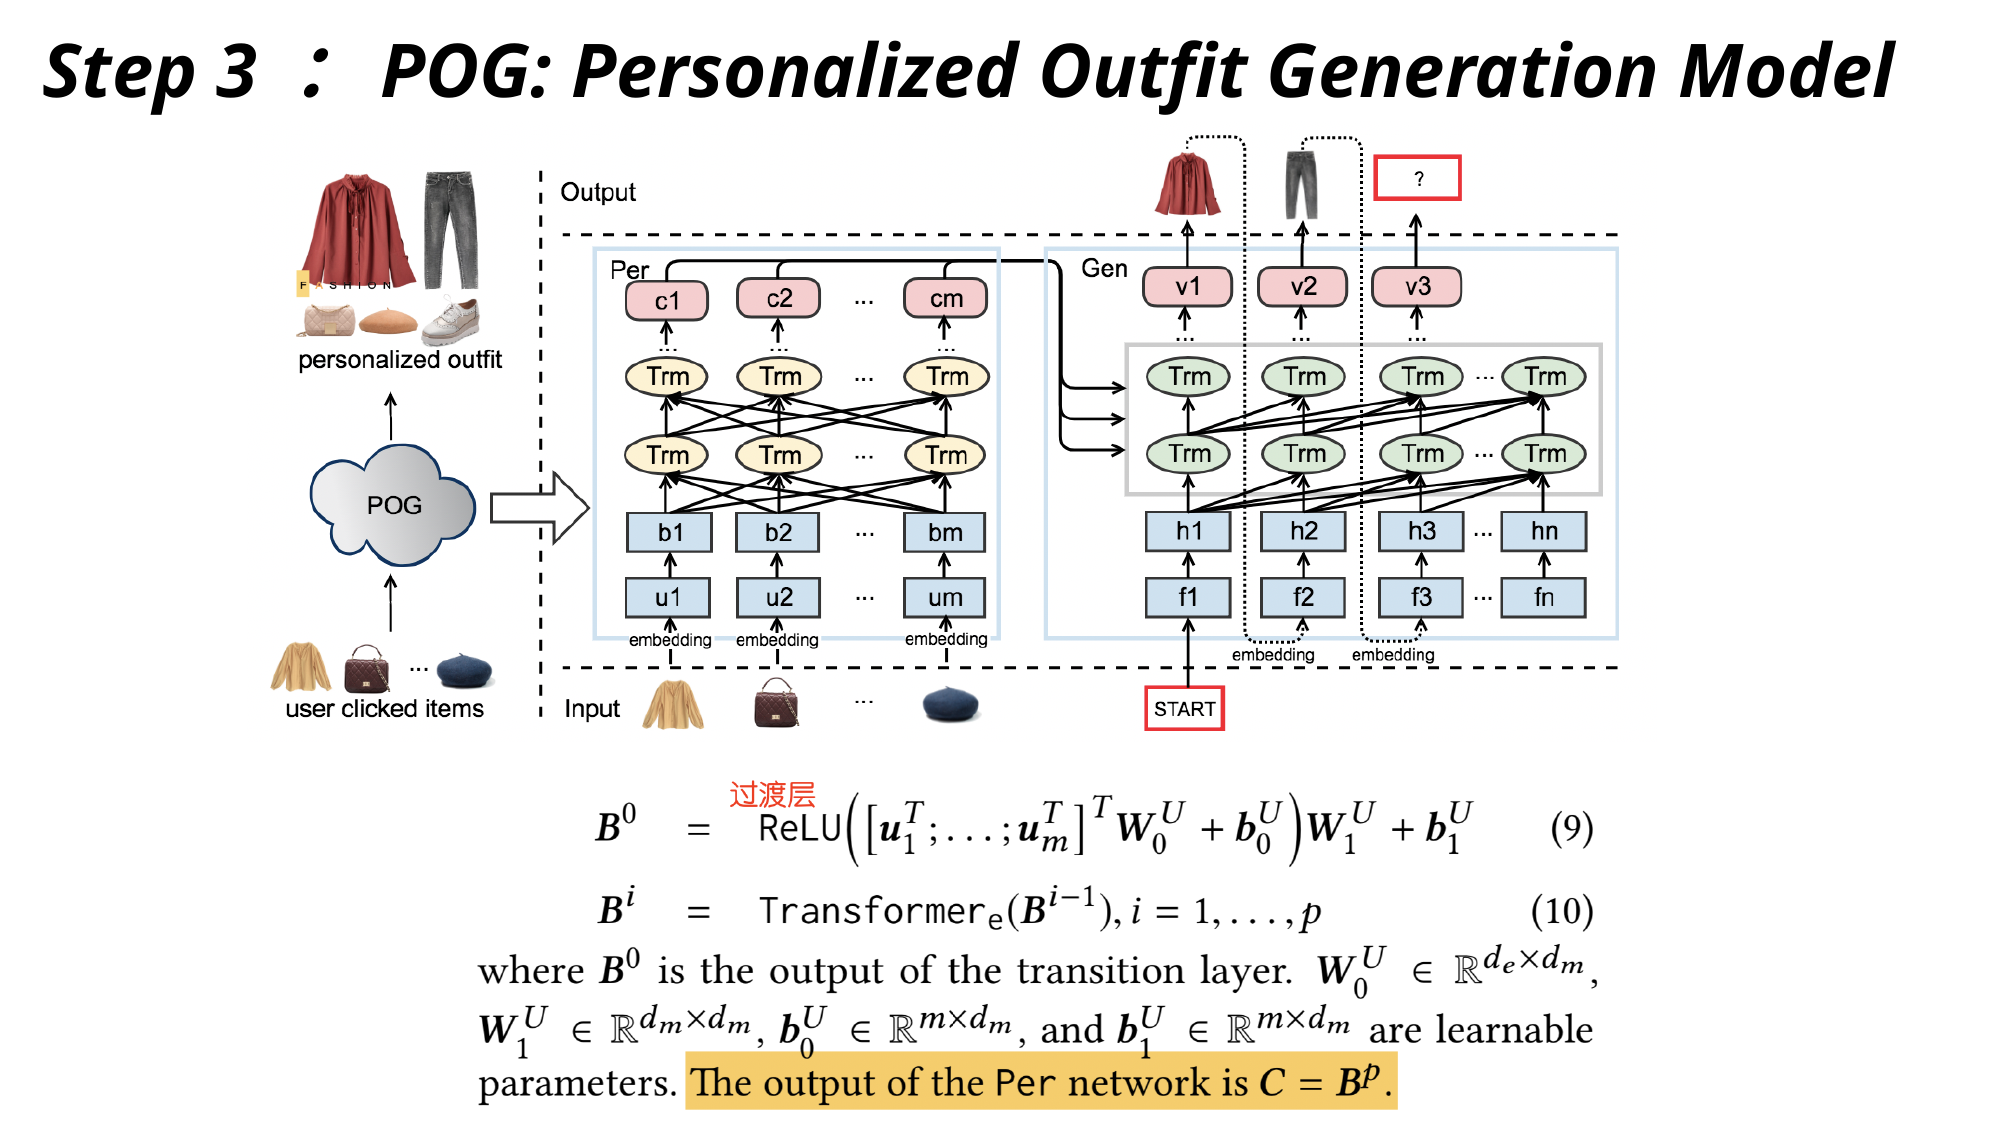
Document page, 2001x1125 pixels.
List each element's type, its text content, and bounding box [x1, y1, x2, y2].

picture [462, 754, 1610, 1111]
picture [247, 121, 1657, 742]
title Step 3 ：POG: Personalized Outfit Generation Model [27, 0, 1973, 147]
